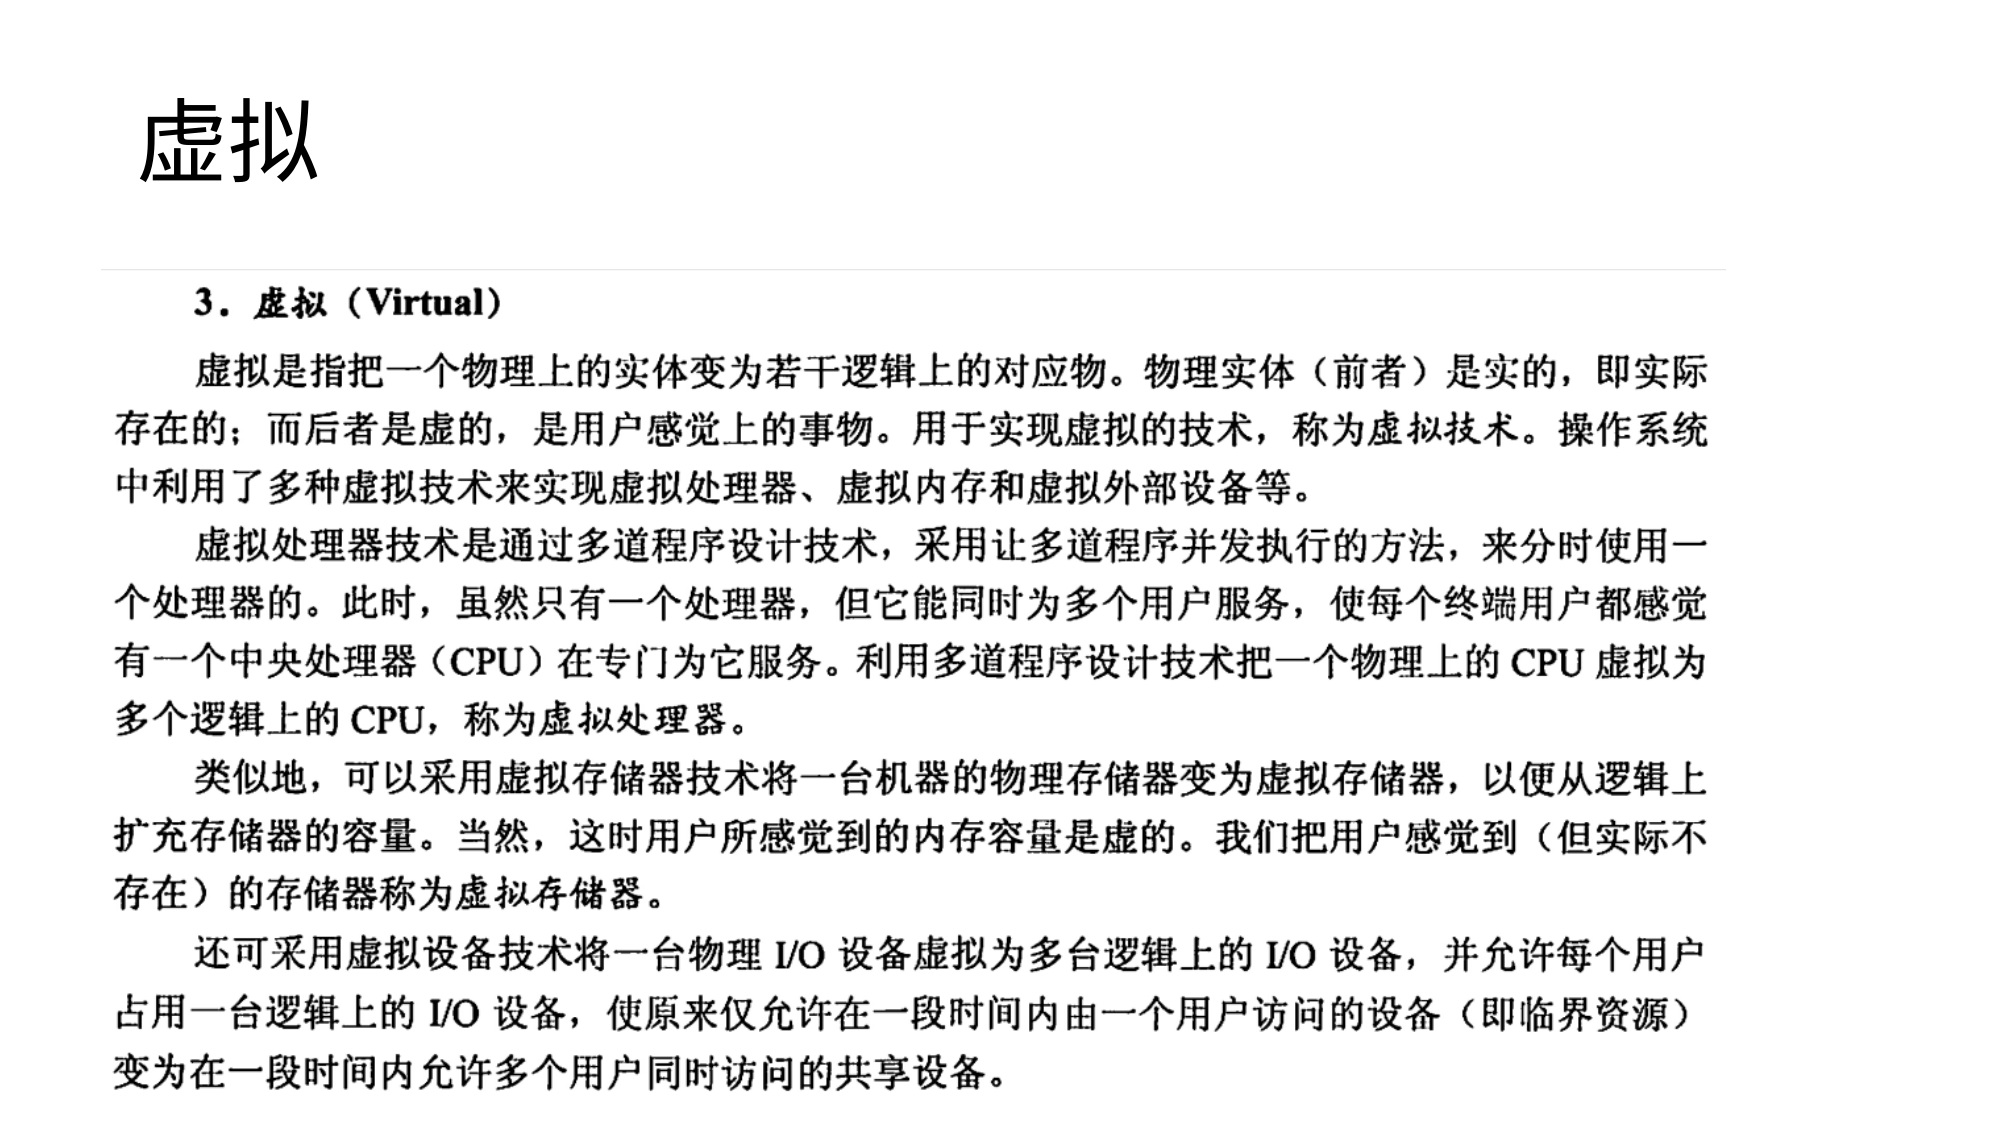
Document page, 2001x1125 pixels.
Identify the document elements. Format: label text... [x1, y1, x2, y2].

title 虚拟 [121, 36, 1847, 255]
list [101, 269, 1726, 1099]
